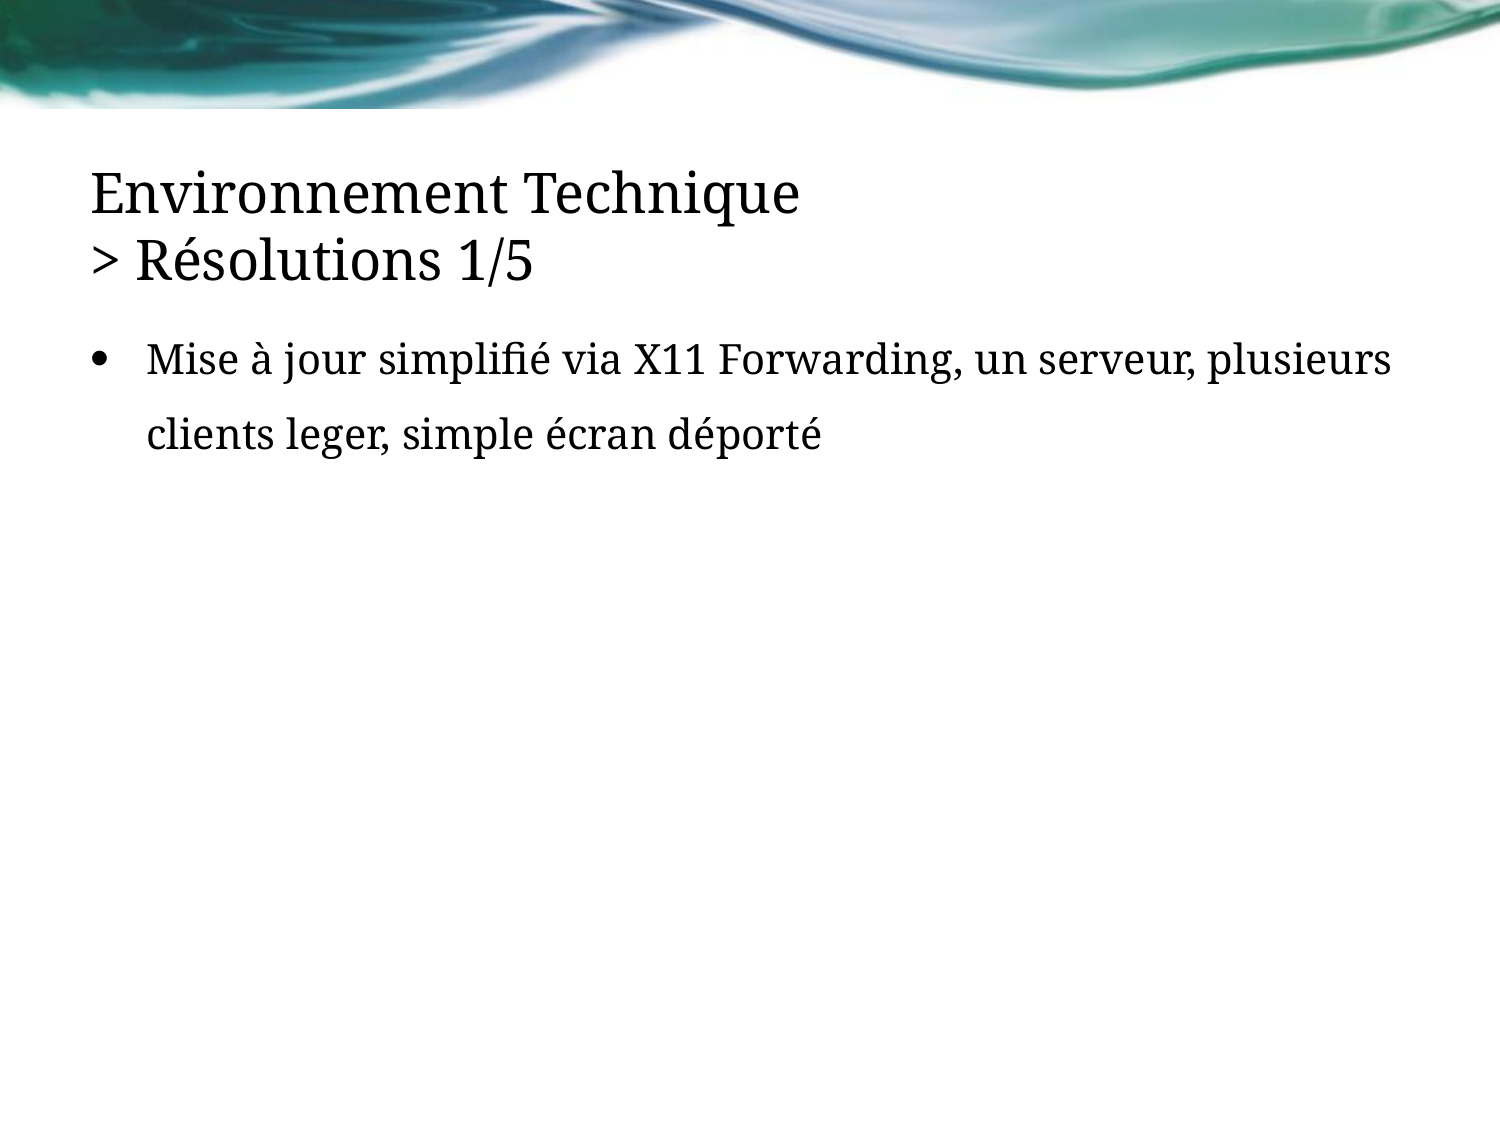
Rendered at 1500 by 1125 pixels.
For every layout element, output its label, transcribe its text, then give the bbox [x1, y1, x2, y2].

list Mise à jour simplifié via X11 Forwarding, un serveur, plusieurs clients leger, simple écran déporté [75, 299, 1425, 1005]
picture [0, 0, 1500, 109]
title Environnement Technique > Résolutions 1/5 [75, 149, 1425, 299]
